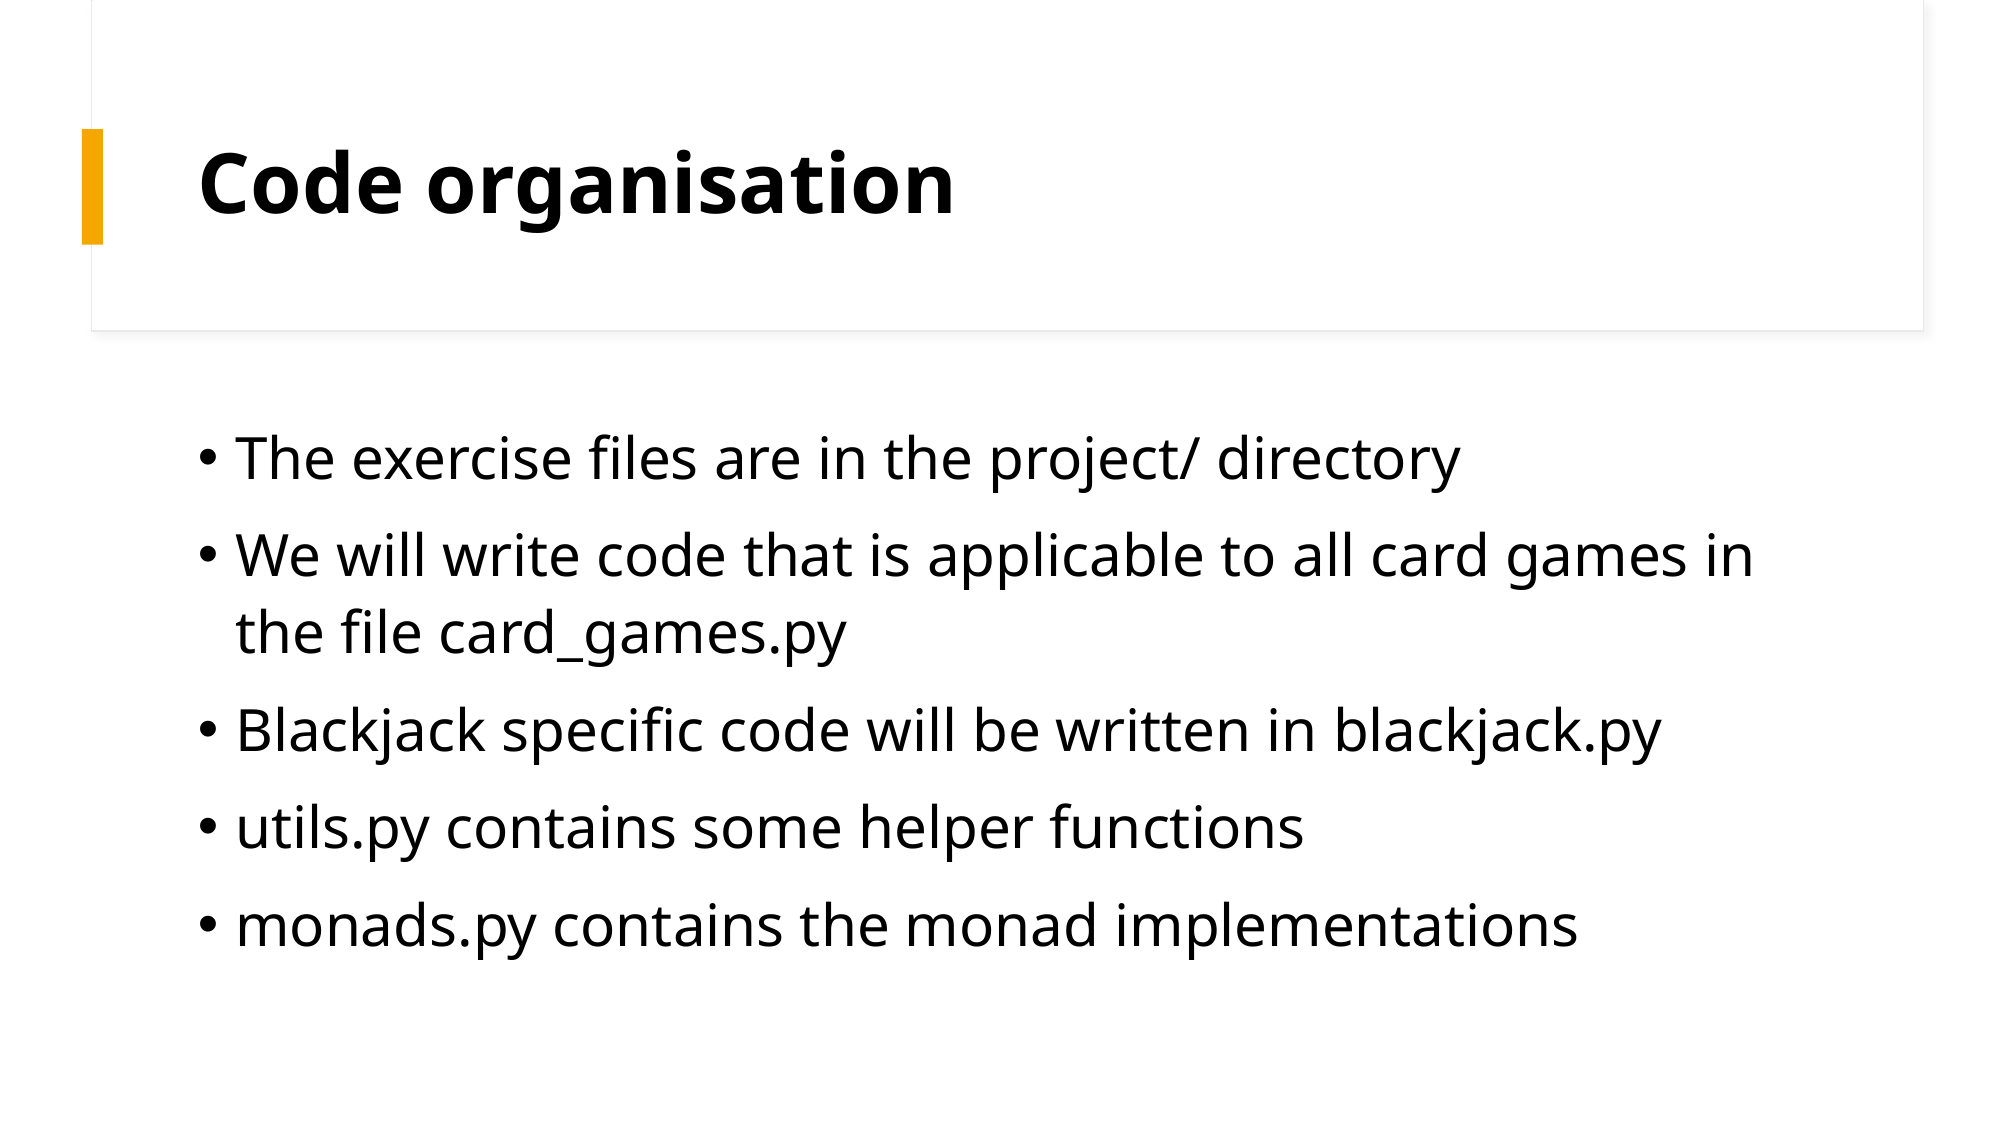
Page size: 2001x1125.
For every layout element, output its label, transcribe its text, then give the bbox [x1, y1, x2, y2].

title Code organisation [183, 90, 1851, 284]
list The exercise files are in the project/ directory We will write code that is applicable to all card games in the file card_games.py Blackjack specific code will be written in blackjack.py utils.py contains some helper functions monads.py contains the monad implementations [183, 406, 1851, 1013]
